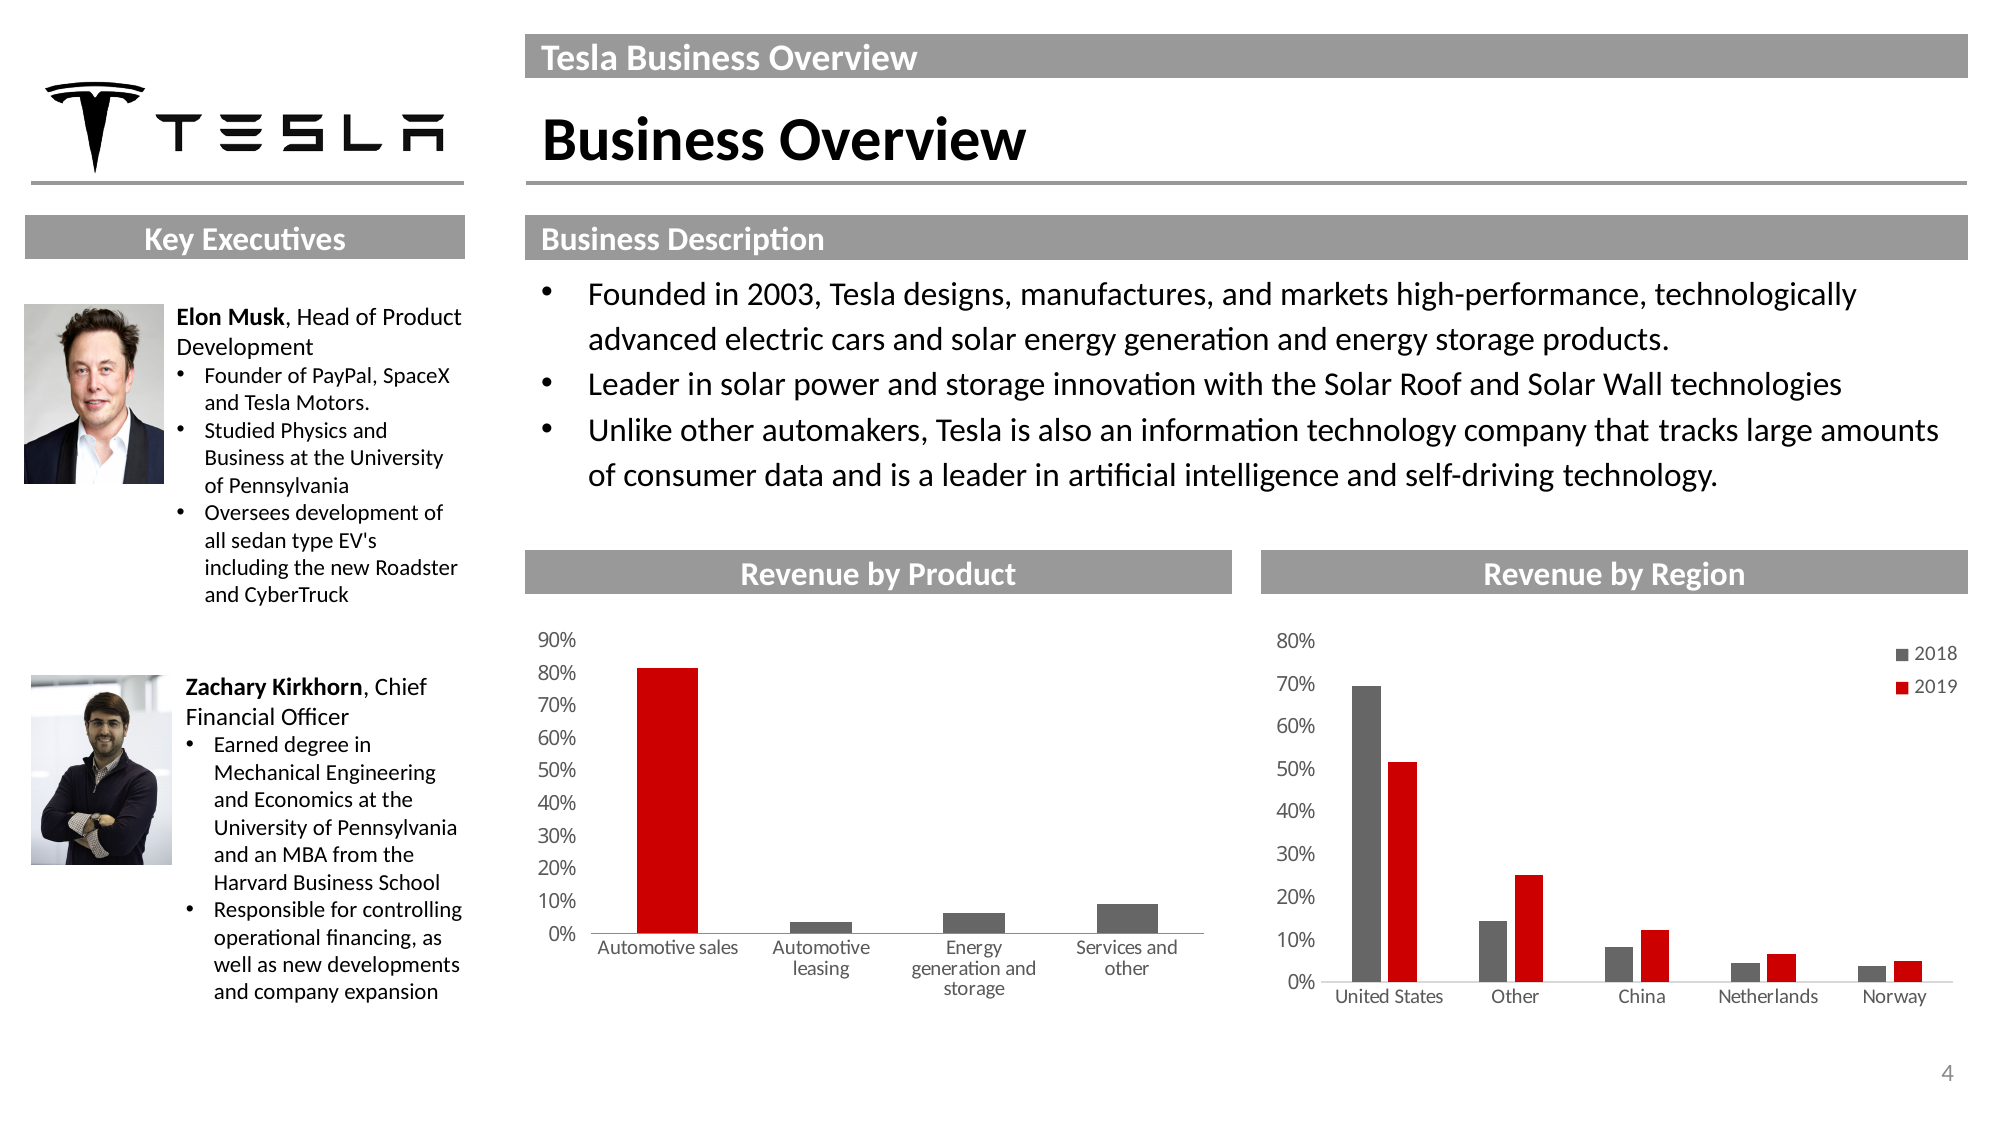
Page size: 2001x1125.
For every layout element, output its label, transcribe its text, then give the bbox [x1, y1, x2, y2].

text_box Founded in 2003, Tesla designs, manufactures, and markets high-performance, technologically advanced electric cars and solar energy generation and energy storage products. Leader in solar power and storage innovation with the Solar Roof and Solar Wall technologies Unlike other automakers, Tesla is also an information technology company that tracks large amounts of consumer data and is a leader in artificial intelligence and self-driving technology. [526, 258, 1969, 501]
chart [1262, 618, 1968, 1017]
text_box Zachary Kirkhorn, Chief Financial Officer Earned degree in Mechanical Engineering and Economics at the University of Pennsylvania and an MBA from the Harvard Business School Responsible for controlling operational financing, as well as new developments and company expansion [170, 662, 479, 1013]
picture [24, 303, 164, 484]
chart [526, 618, 1232, 1043]
text_box Revenue by Product [525, 550, 1232, 594]
text_box Business Description [525, 215, 1968, 260]
picture [20, 16, 471, 236]
text_box Tesla Business Overview [525, 34, 1968, 78]
text_box Revenue by Region [1261, 550, 1968, 594]
picture [30, 675, 171, 865]
text_box Elon Musk, Head of Product Development Founder of PayPal, SpaceX and Tesla Motors. Studied Physics and Business at the University of Pennsylvania Oversees development of all sedan type EV's including the new Roadster and CyberTruck [161, 293, 479, 616]
text_box Key Executives [25, 236, 465, 259]
text_box Business Overview [527, 90, 1968, 181]
slide_number 4 [1519, 1041, 1969, 1102]
